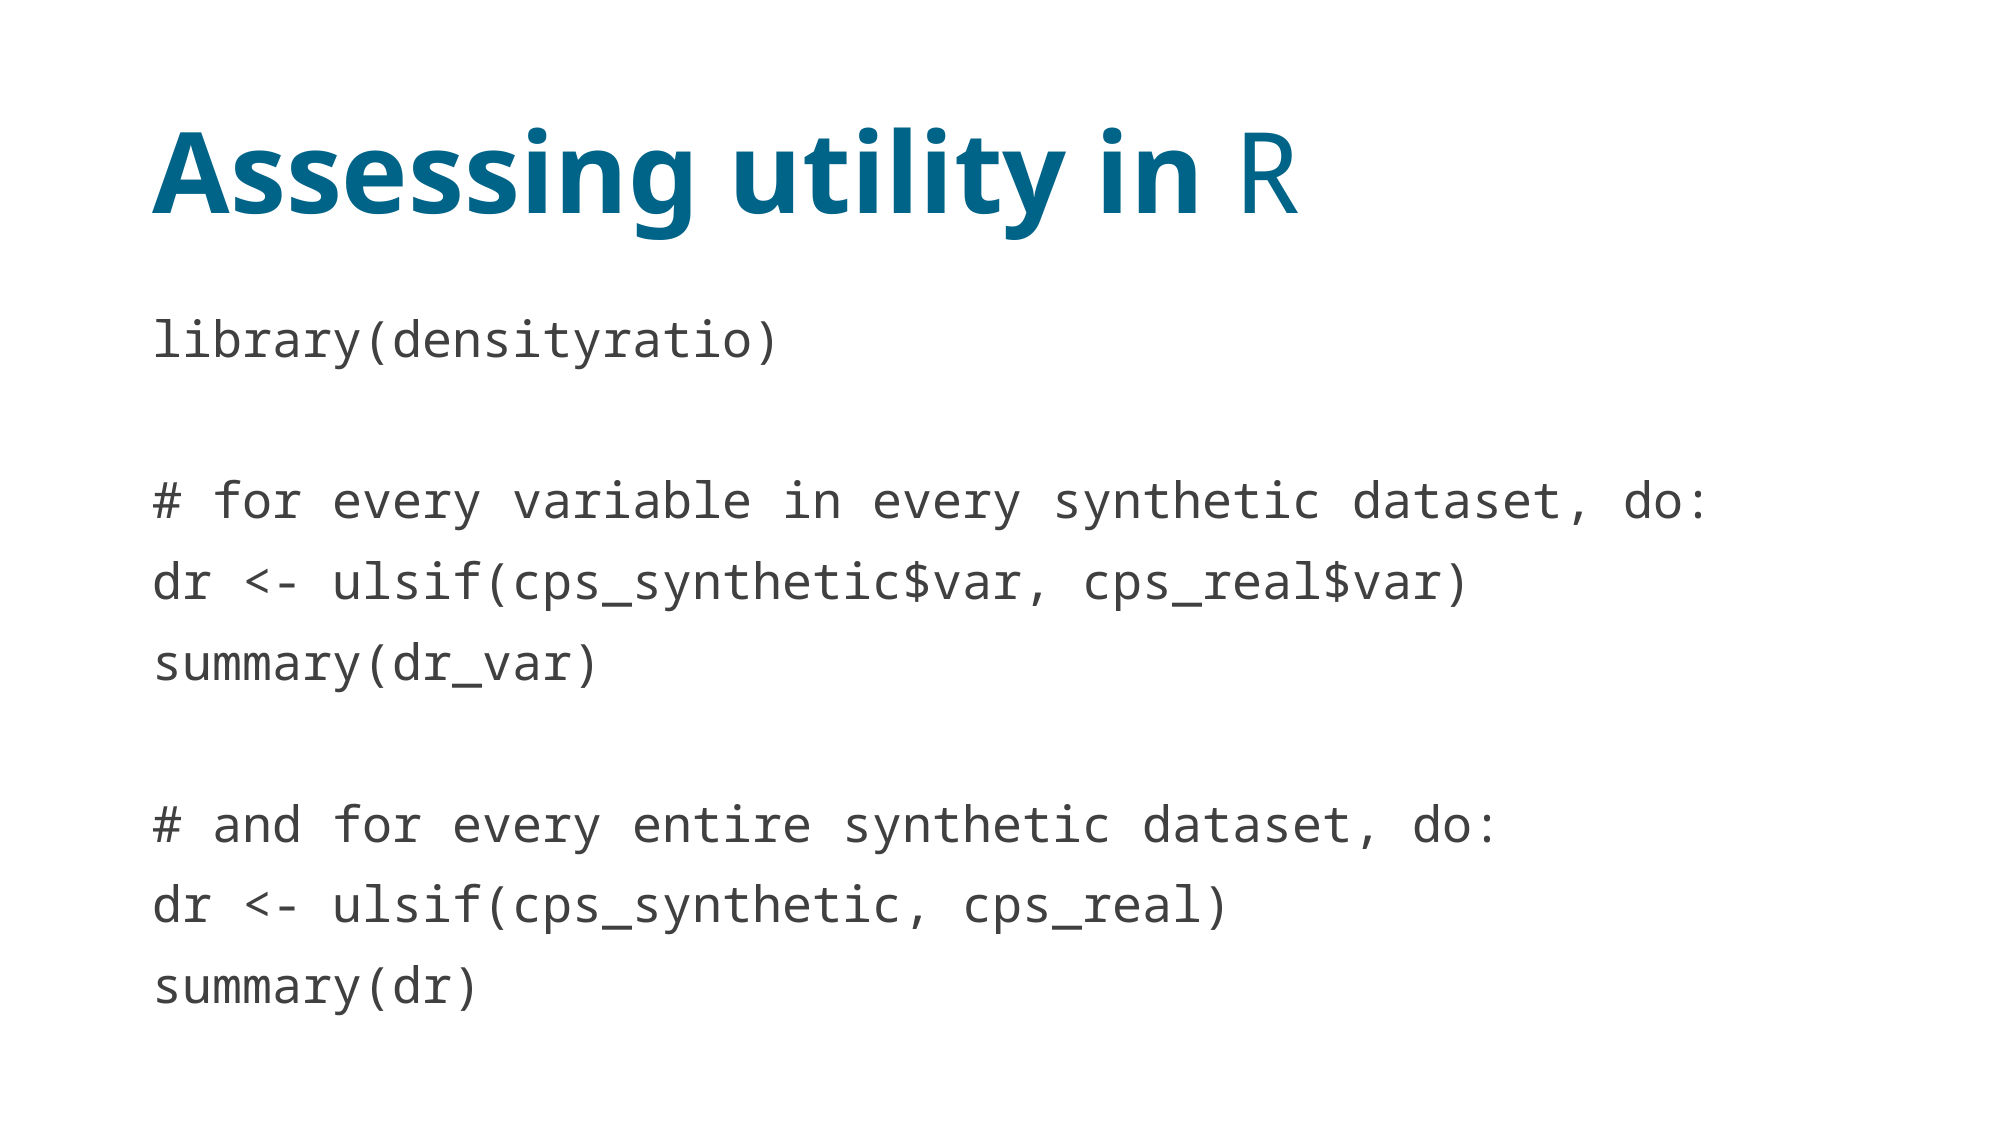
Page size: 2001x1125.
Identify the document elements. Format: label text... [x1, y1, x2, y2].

title Assessing utility in R [137, 59, 1950, 278]
list library(densityratio) # for every variable in every synthetic dataset, do: dr <- ulsif(cps_synthetic$var, cps_real$var) summary(dr_var) # and for every entire synthetic dataset, do: dr <- ulsif(cps_synthetic, cps_real) summary(dr) [137, 299, 1863, 1066]
